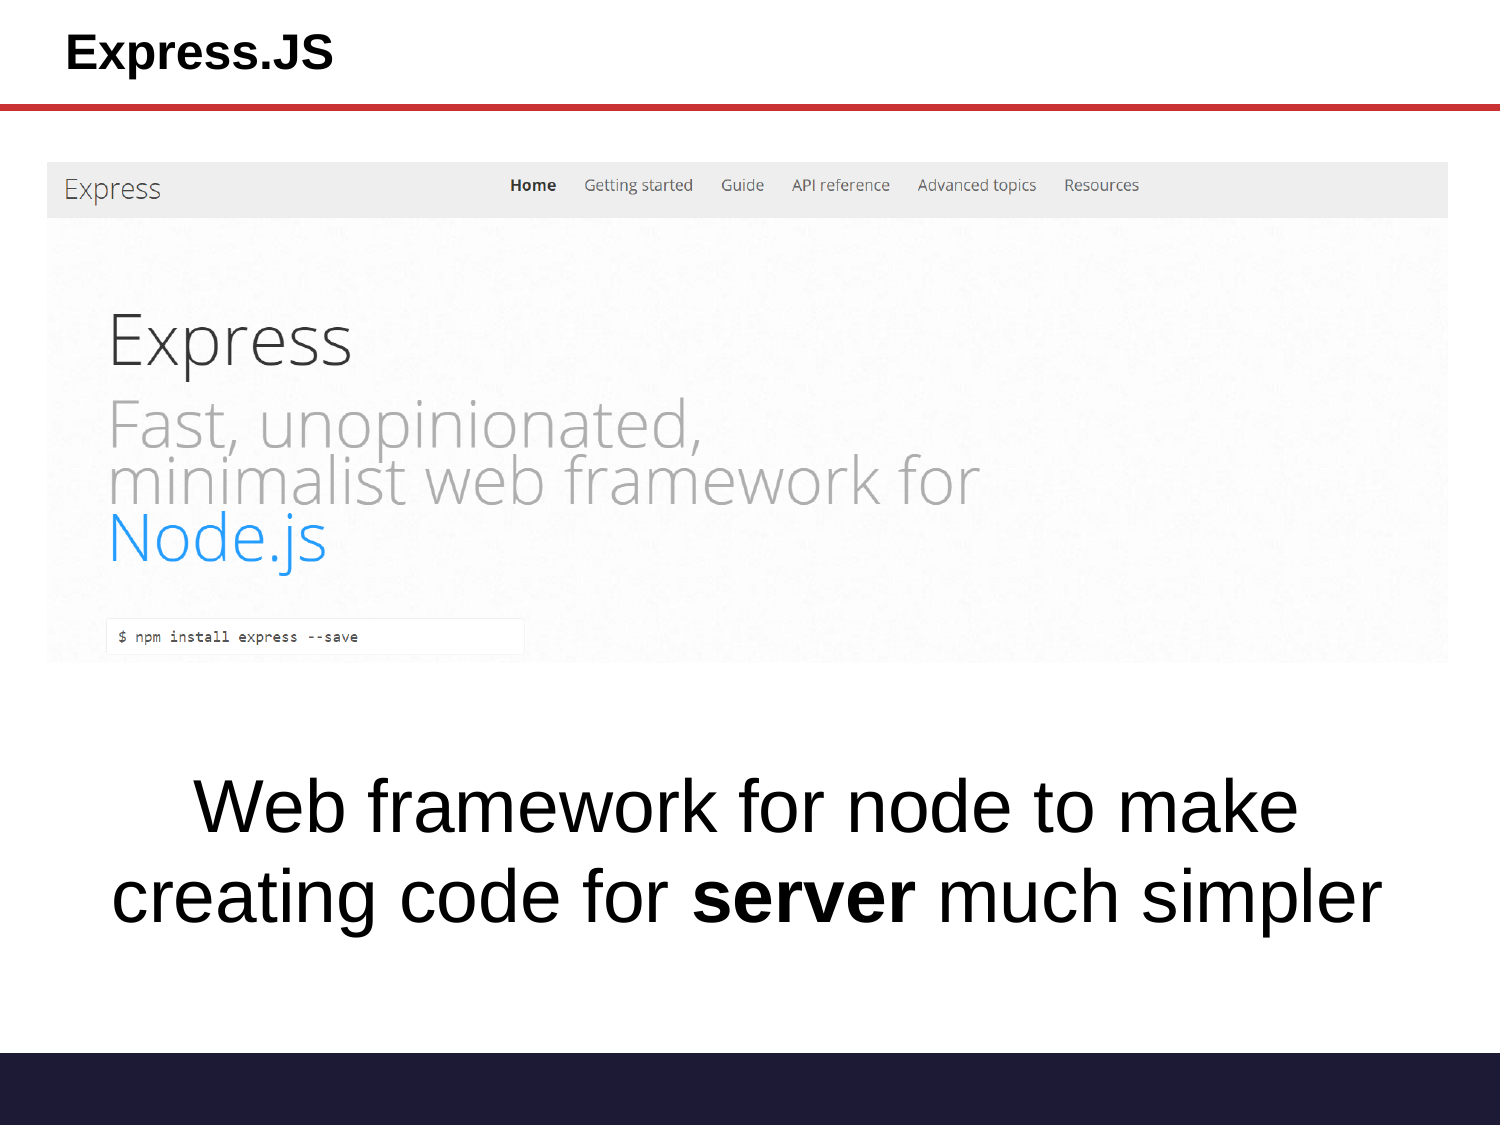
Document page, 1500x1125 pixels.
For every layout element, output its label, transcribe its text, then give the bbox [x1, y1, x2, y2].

text_box Web framework for node to make creating code for server much simpler [72, 749, 1423, 874]
picture [47, 162, 1448, 663]
text_box In modern web applications there is a constant back-and-forth communication between the visuals displayed on the user’s browser (frontend) and the data and logic stored on the server (backend). [28, 835, 1472, 1001]
title Express.JS [50, 0, 948, 108]
